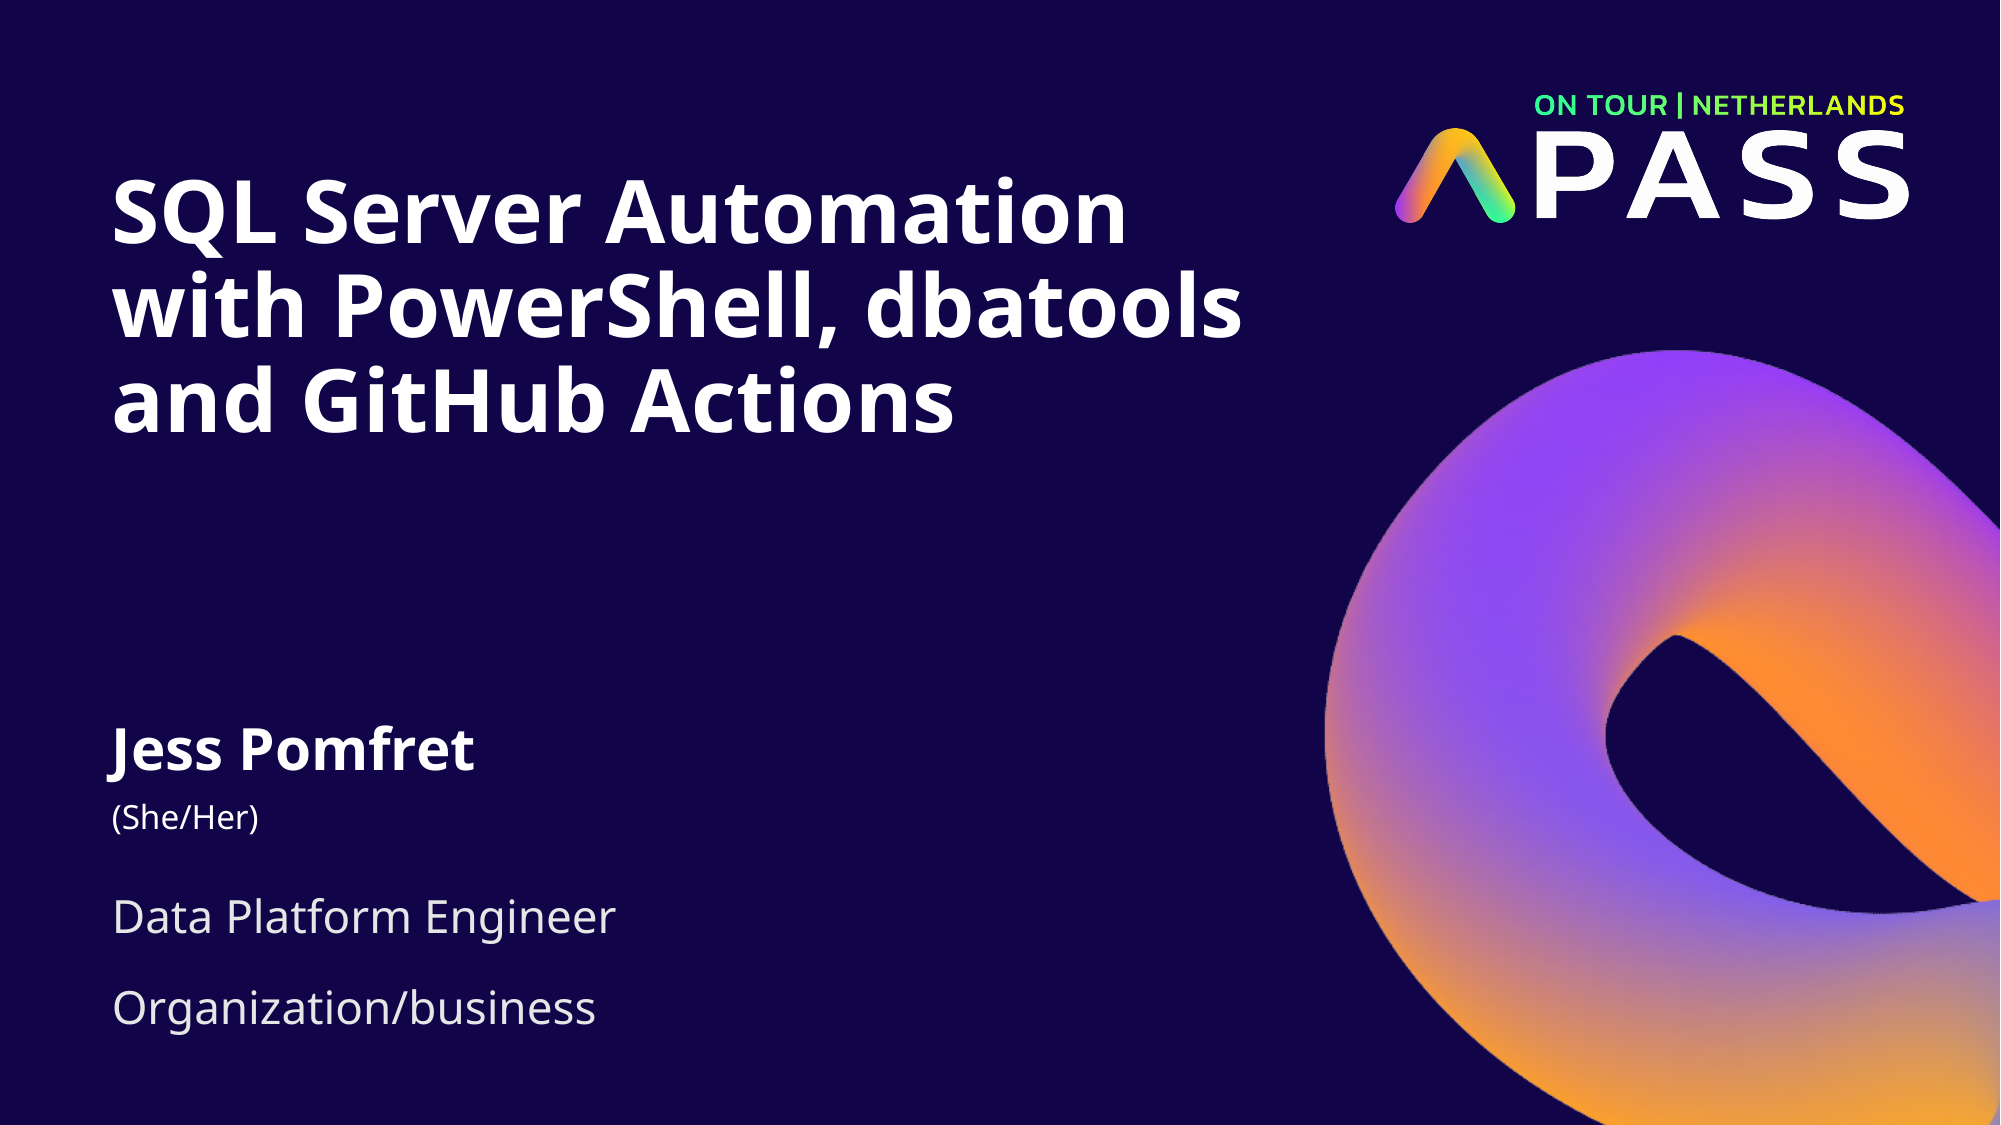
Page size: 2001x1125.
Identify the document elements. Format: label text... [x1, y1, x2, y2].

picture [605, 0, 2001, 1125]
list Data Platform Engineer [96, 869, 1101, 960]
list Organization/business [96, 960, 1101, 1052]
list Jess Pomfret [96, 701, 1101, 778]
title SQL Server Automation with PowerShell, dbatools and GitHub Actions [96, 160, 1296, 664]
list (She/Her) [96, 778, 1101, 854]
